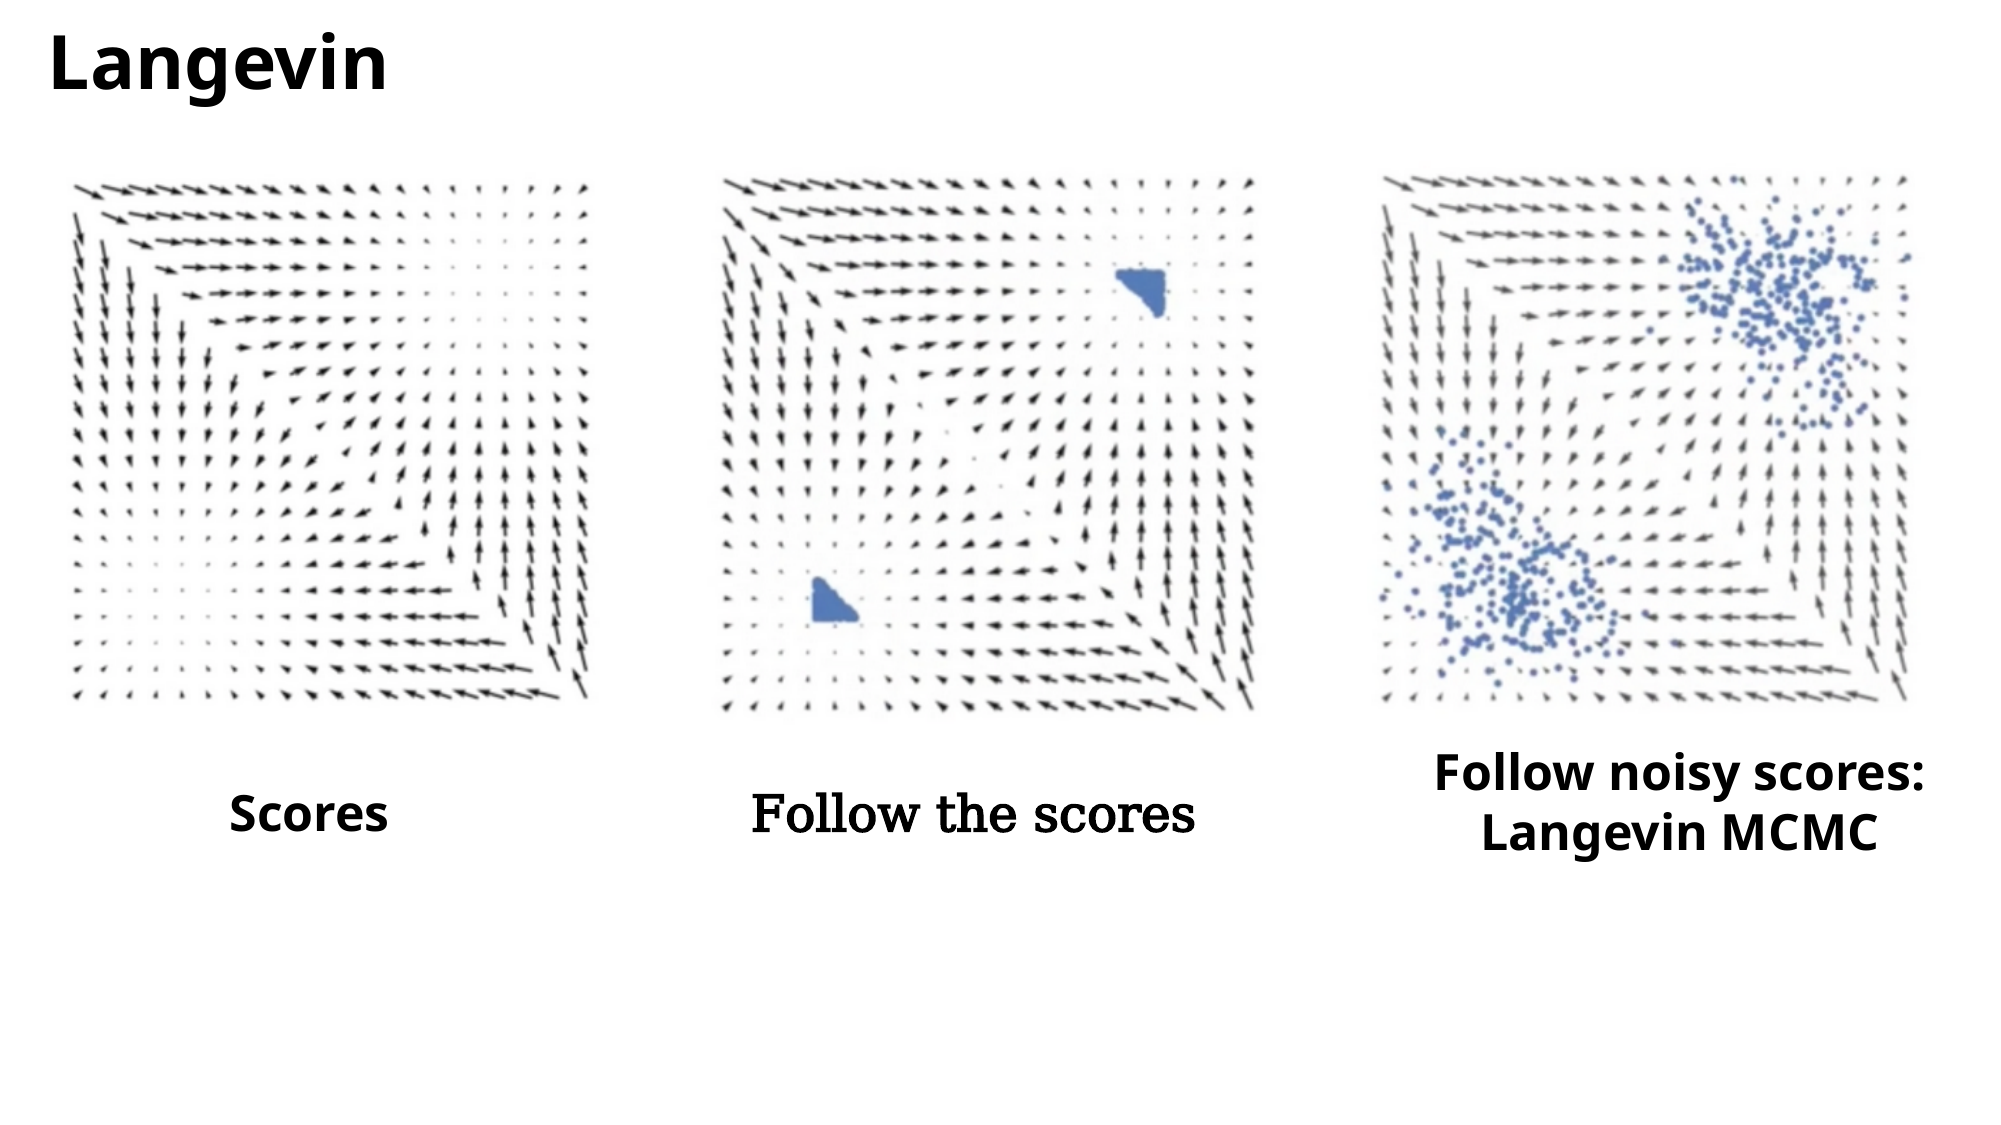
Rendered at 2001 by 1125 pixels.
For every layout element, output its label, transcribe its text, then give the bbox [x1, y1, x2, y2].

text_box Langevin [32, 6, 423, 202]
picture [689, 165, 1286, 732]
picture [1359, 148, 1932, 721]
picture [54, 165, 615, 721]
